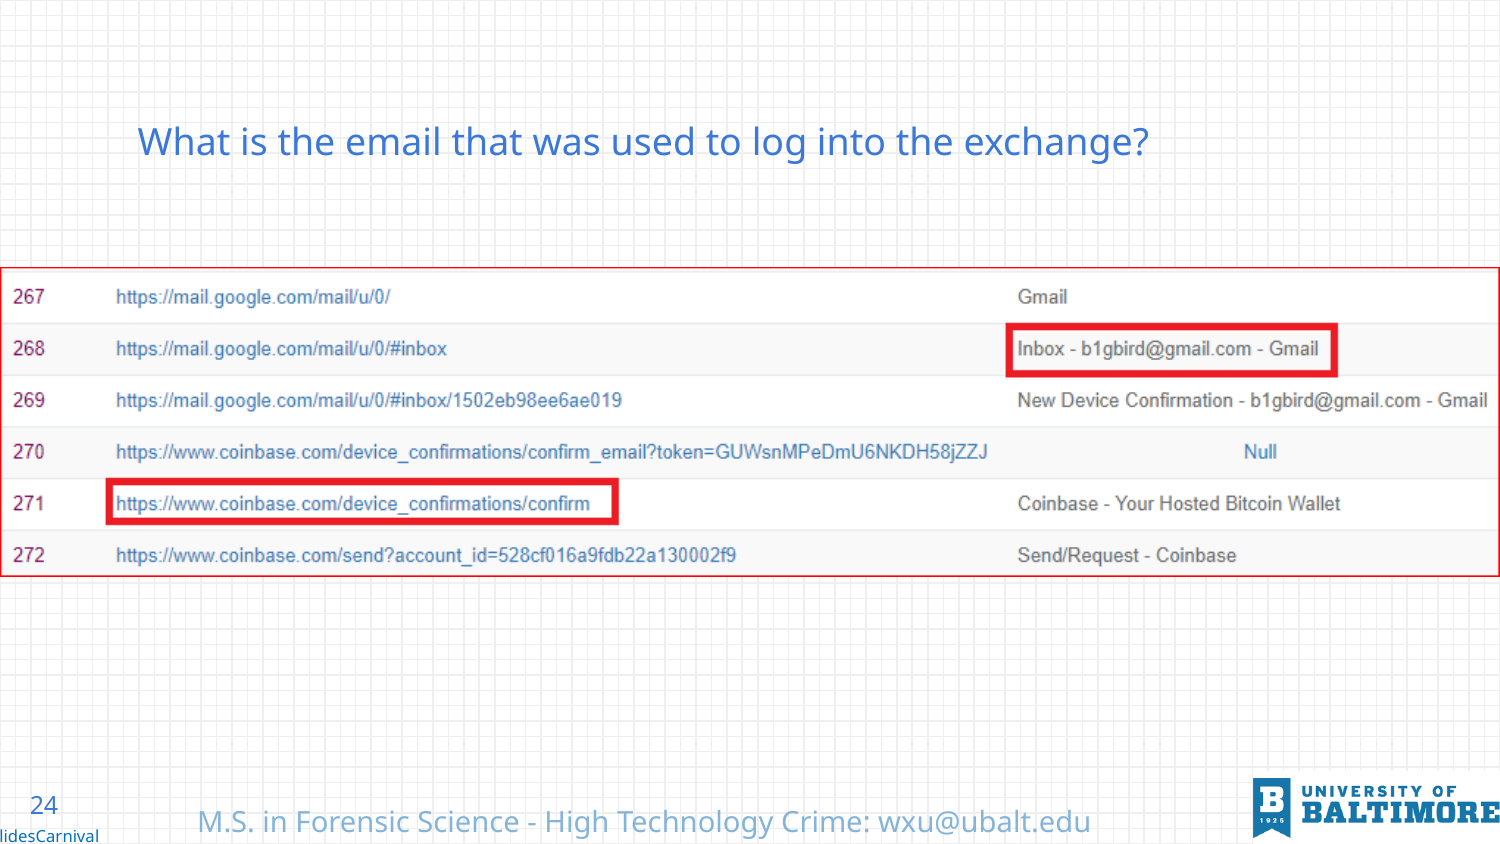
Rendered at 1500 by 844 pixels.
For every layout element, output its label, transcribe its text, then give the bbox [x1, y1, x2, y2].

picture [0, 267, 1500, 577]
title What is the email that was used to log into the exchange? [122, 36, 1237, 178]
slide_number 24 [14, 774, 105, 840]
picture [1253, 771, 1500, 844]
